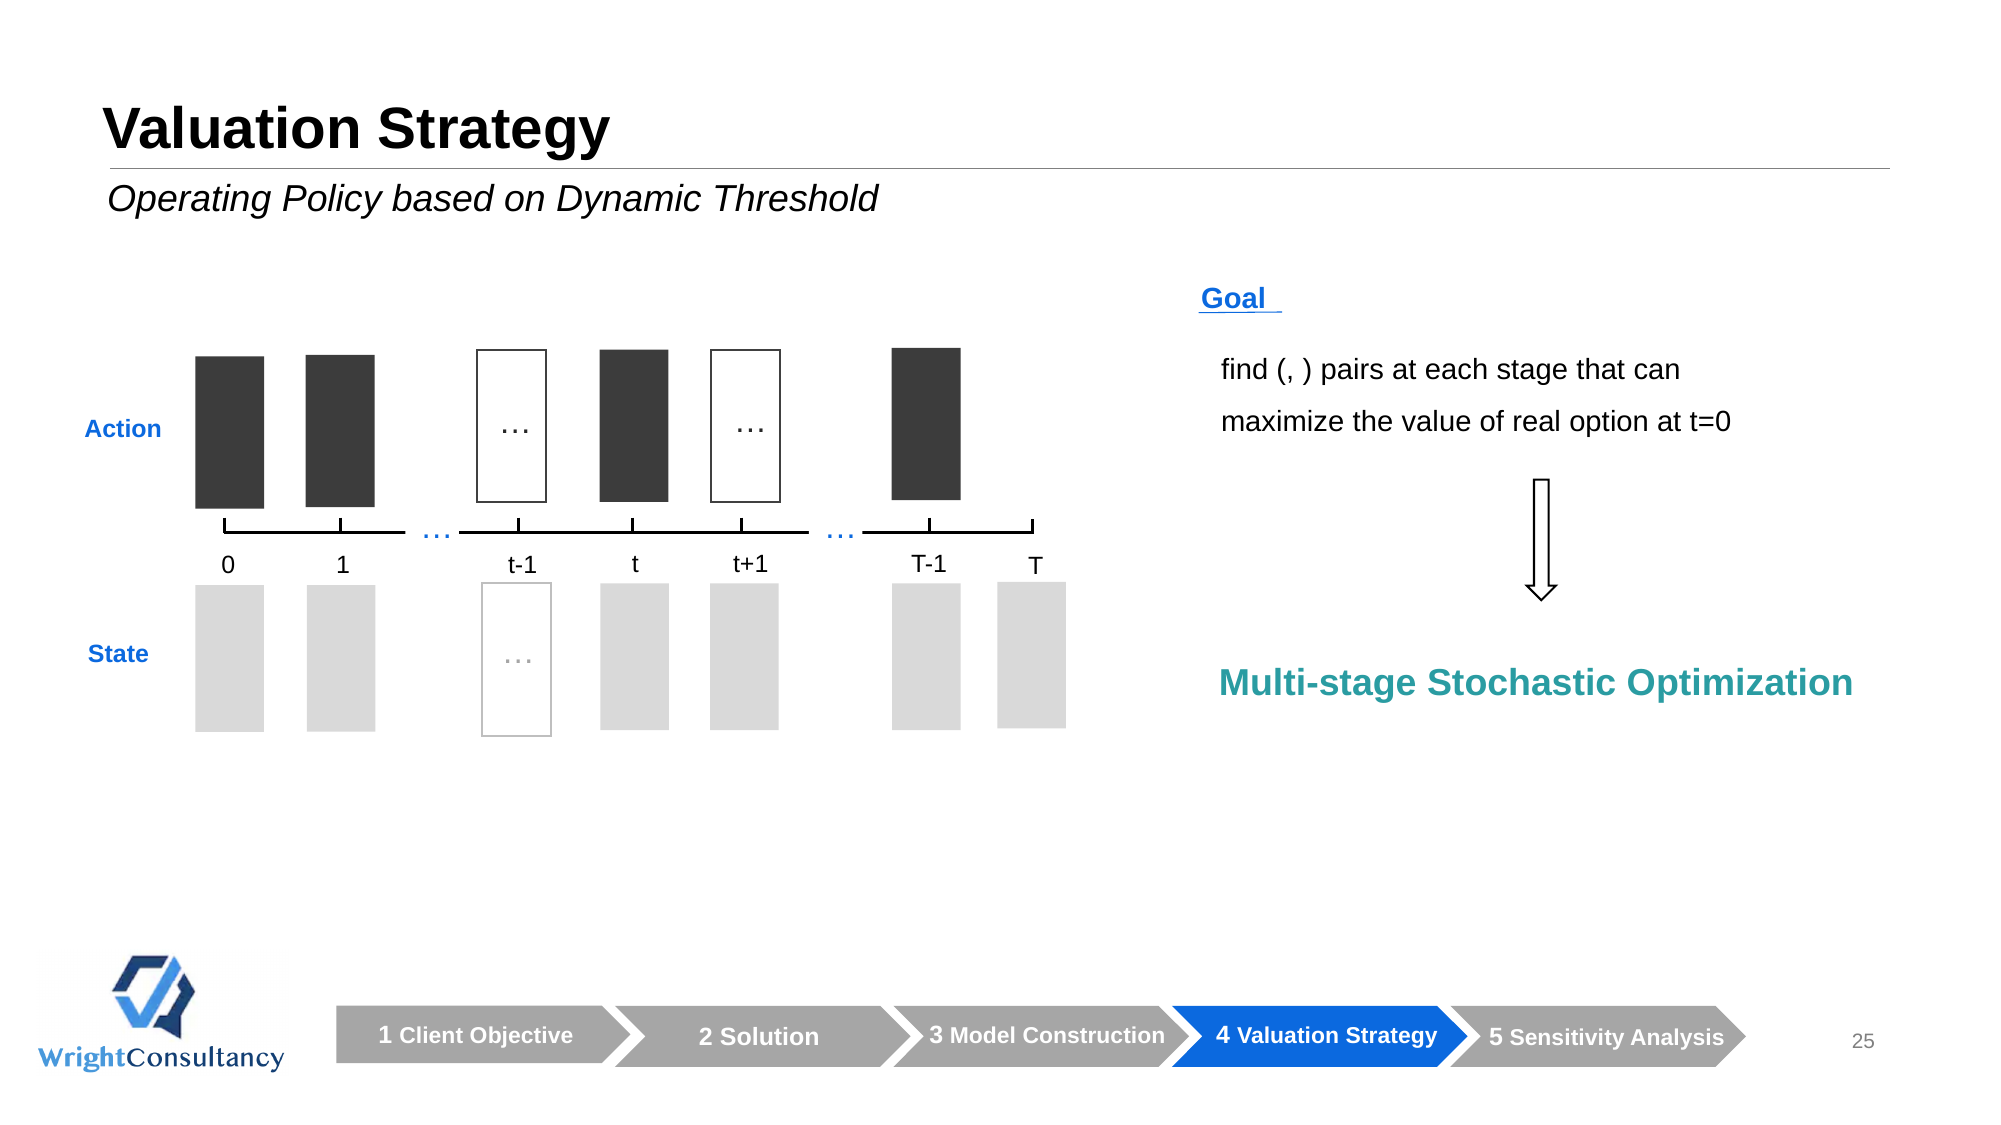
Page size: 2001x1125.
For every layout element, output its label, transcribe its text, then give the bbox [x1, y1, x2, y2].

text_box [0, 347, 1111, 736]
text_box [253, 995, 1746, 1067]
picture [36, 949, 289, 1076]
slide_number 25 [1746, 1023, 1890, 1058]
title Valuation Strategy [87, 0, 1868, 169]
text_box Operating Policy based on Dynamic Threshold [92, 166, 894, 227]
text_box [1524, 478, 1559, 602]
text_box Goal [1186, 254, 1890, 322]
text_box Multi-stage Stochastic Optimization [1204, 628, 1908, 711]
